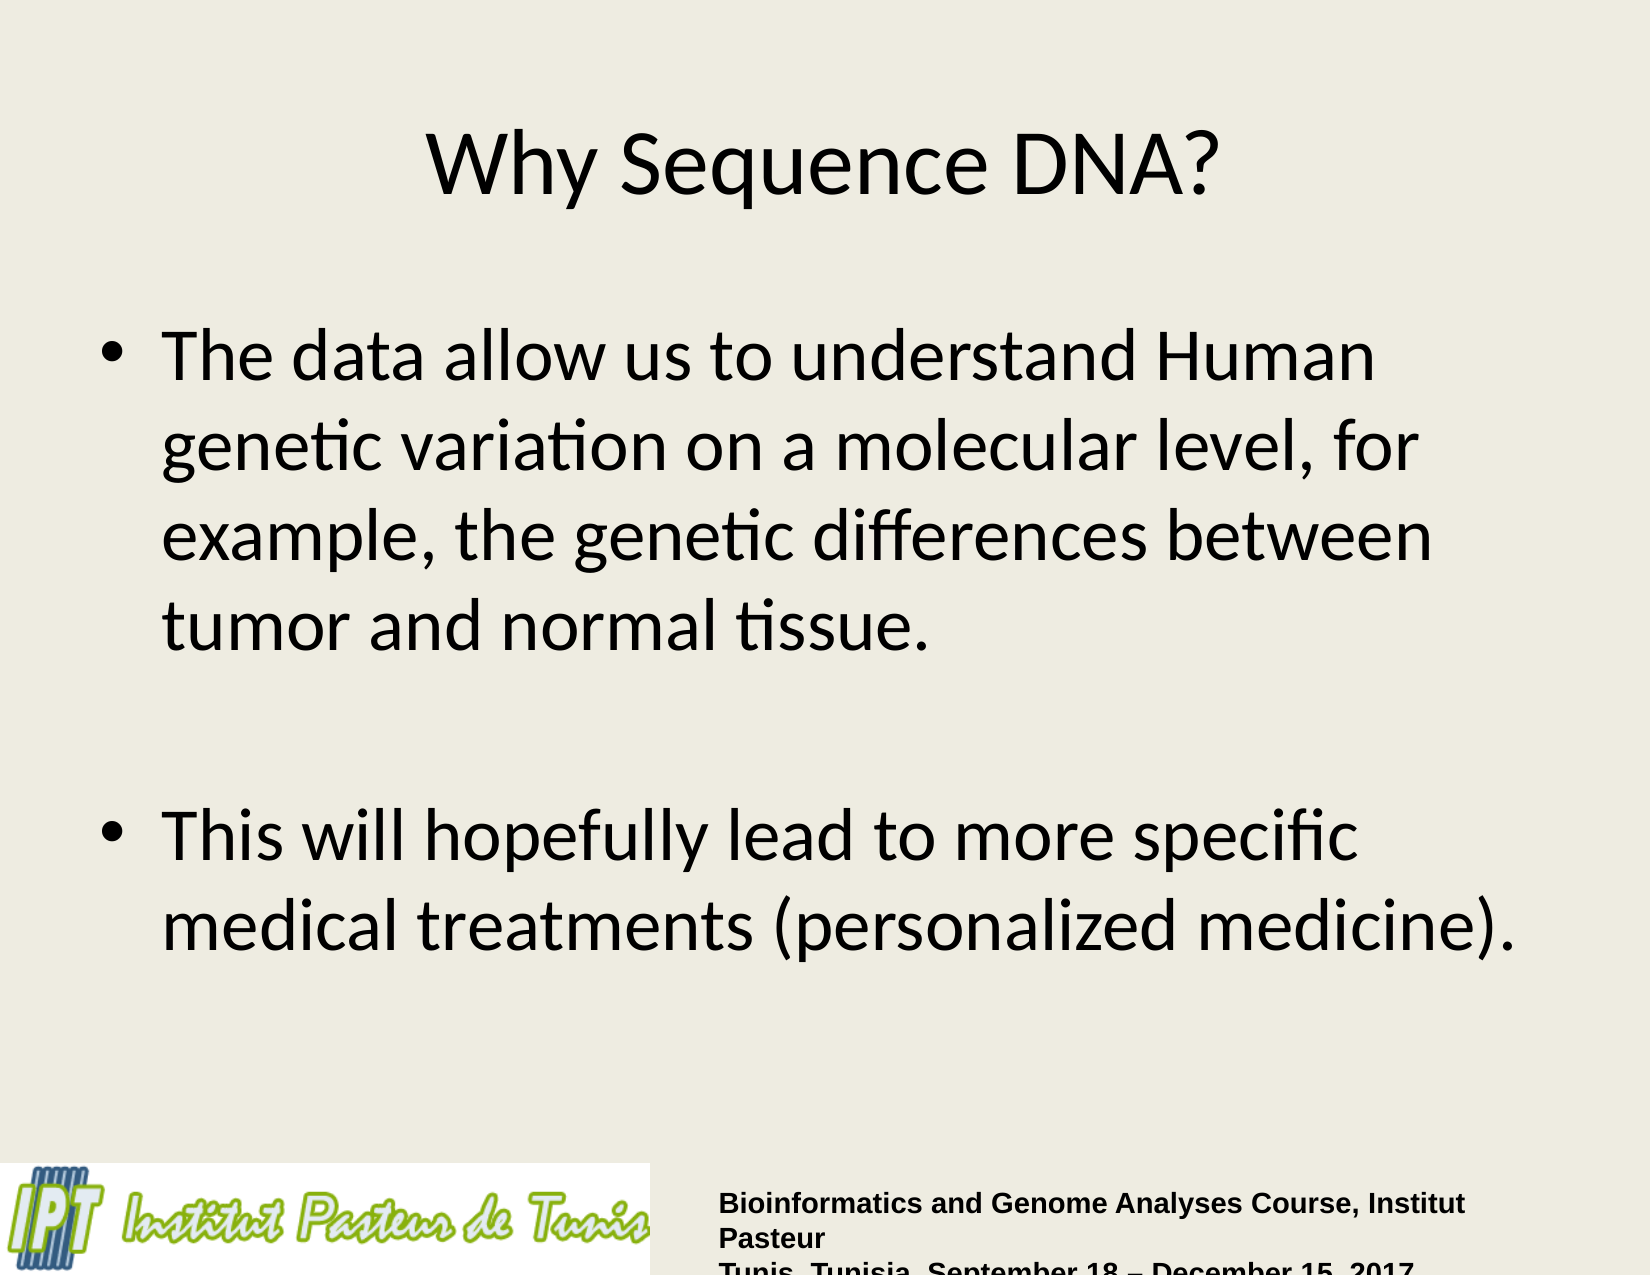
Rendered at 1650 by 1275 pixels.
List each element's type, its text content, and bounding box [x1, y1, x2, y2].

list The data allow us to understand Human genetic variation on a molecular level, for example, the genetic differences between tumor and normal tissue. This will hopefully lead to more specific medical treatments (personalized medicine). [82, 297, 1568, 1140]
title Why Sequence DNA? [82, 50, 1568, 264]
picture [0, 1163, 650, 1275]
